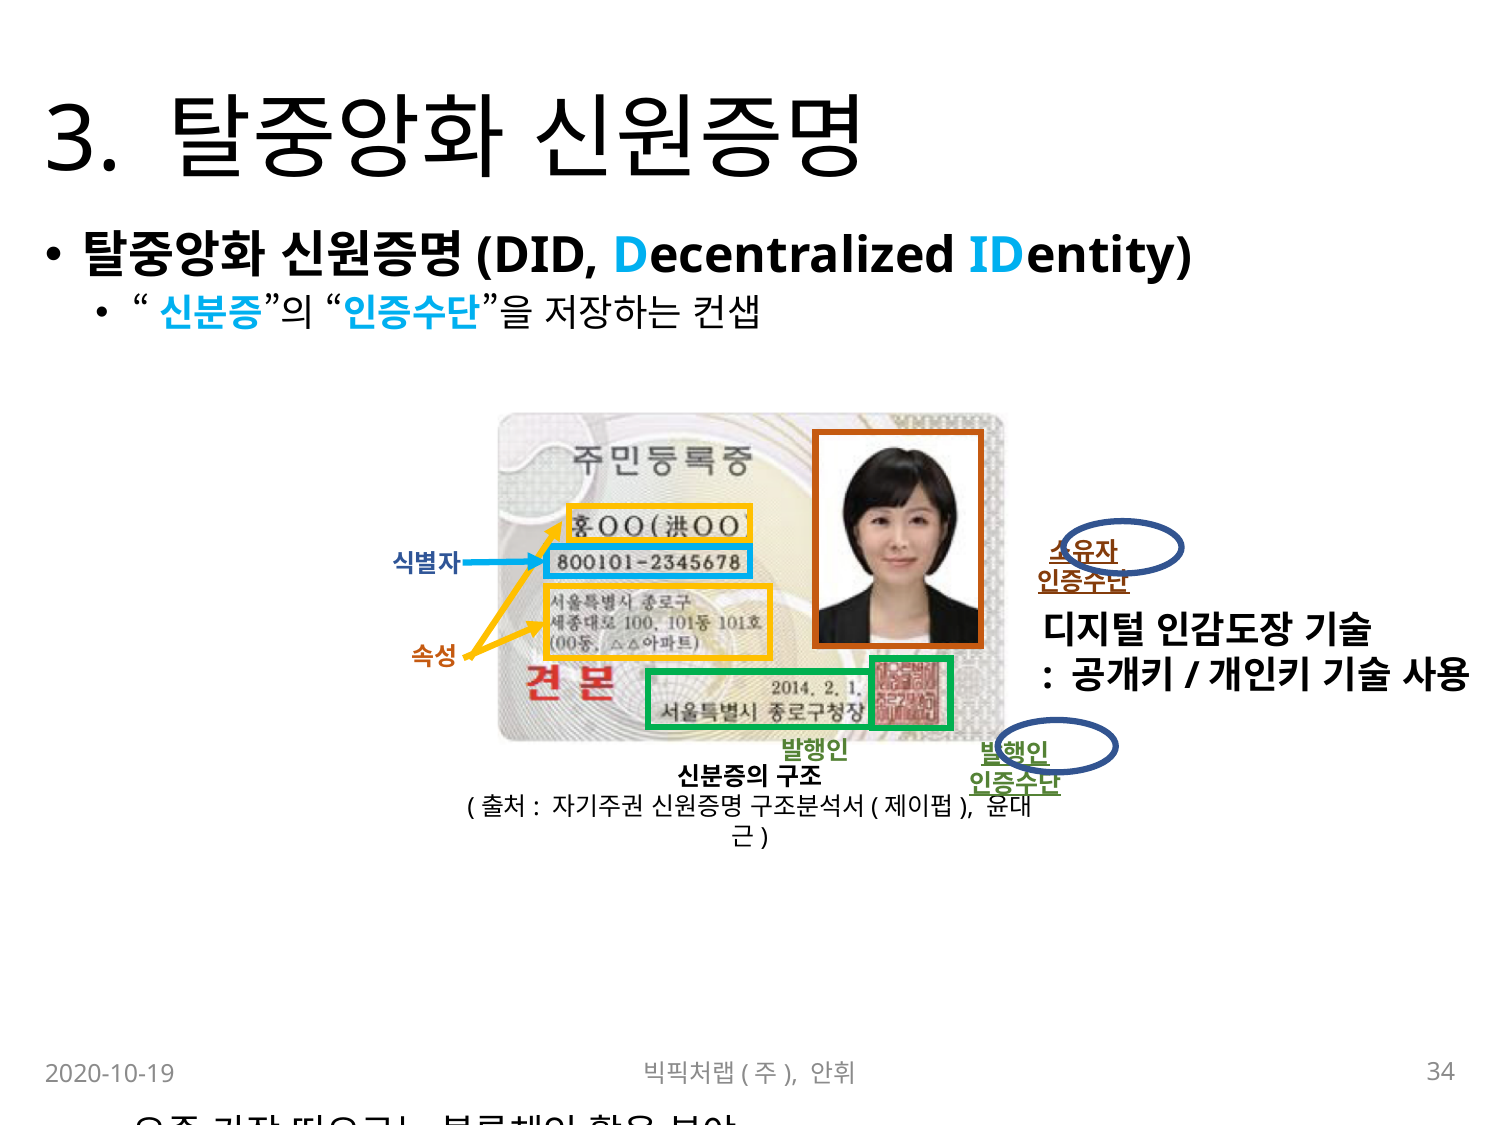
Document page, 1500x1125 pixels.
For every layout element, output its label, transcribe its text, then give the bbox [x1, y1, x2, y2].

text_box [463, 621, 469, 659]
text_box 발행인 인증수단 [917, 754, 1113, 805]
list 탈중앙화 신원증명(DID, Decentralized IDentity) “신분증”의 “인증수단”을 저장하는 컨샙 요즘 가장 떠오르는 블록체인 활용 분야 해외는 물론 국내에서도 아주 활발히 논의됨 [29, 221, 1471, 1018]
text_box 신분증의 구조 (출처: 자기주권 신원증명 구조분석서(제이펍), 윤대근) [436, 753, 1064, 858]
text_box [1062, 520, 1183, 575]
title 3. 탈중앙화 신원증명 [29, 22, 1471, 198]
text_box 소유자 인증수단 [1021, 528, 1182, 603]
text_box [469, 521, 563, 660]
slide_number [29, 1042, 368, 1103]
picture [563, 551, 746, 572]
text_box 발행인 [766, 754, 865, 772]
text_box 식별자 [377, 540, 469, 585]
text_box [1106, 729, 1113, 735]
text_box [999, 718, 1117, 774]
footer 빅픽처랩(주), 안휘 [387, 1042, 1113, 1103]
picture [479, 399, 1021, 754]
text_box 속성 [393, 632, 476, 678]
slide_number 34 [1132, 1042, 1471, 1103]
text_box 디지털 인감도장 기술 : 공개키/개인키 기술 사용 [1027, 599, 1487, 704]
